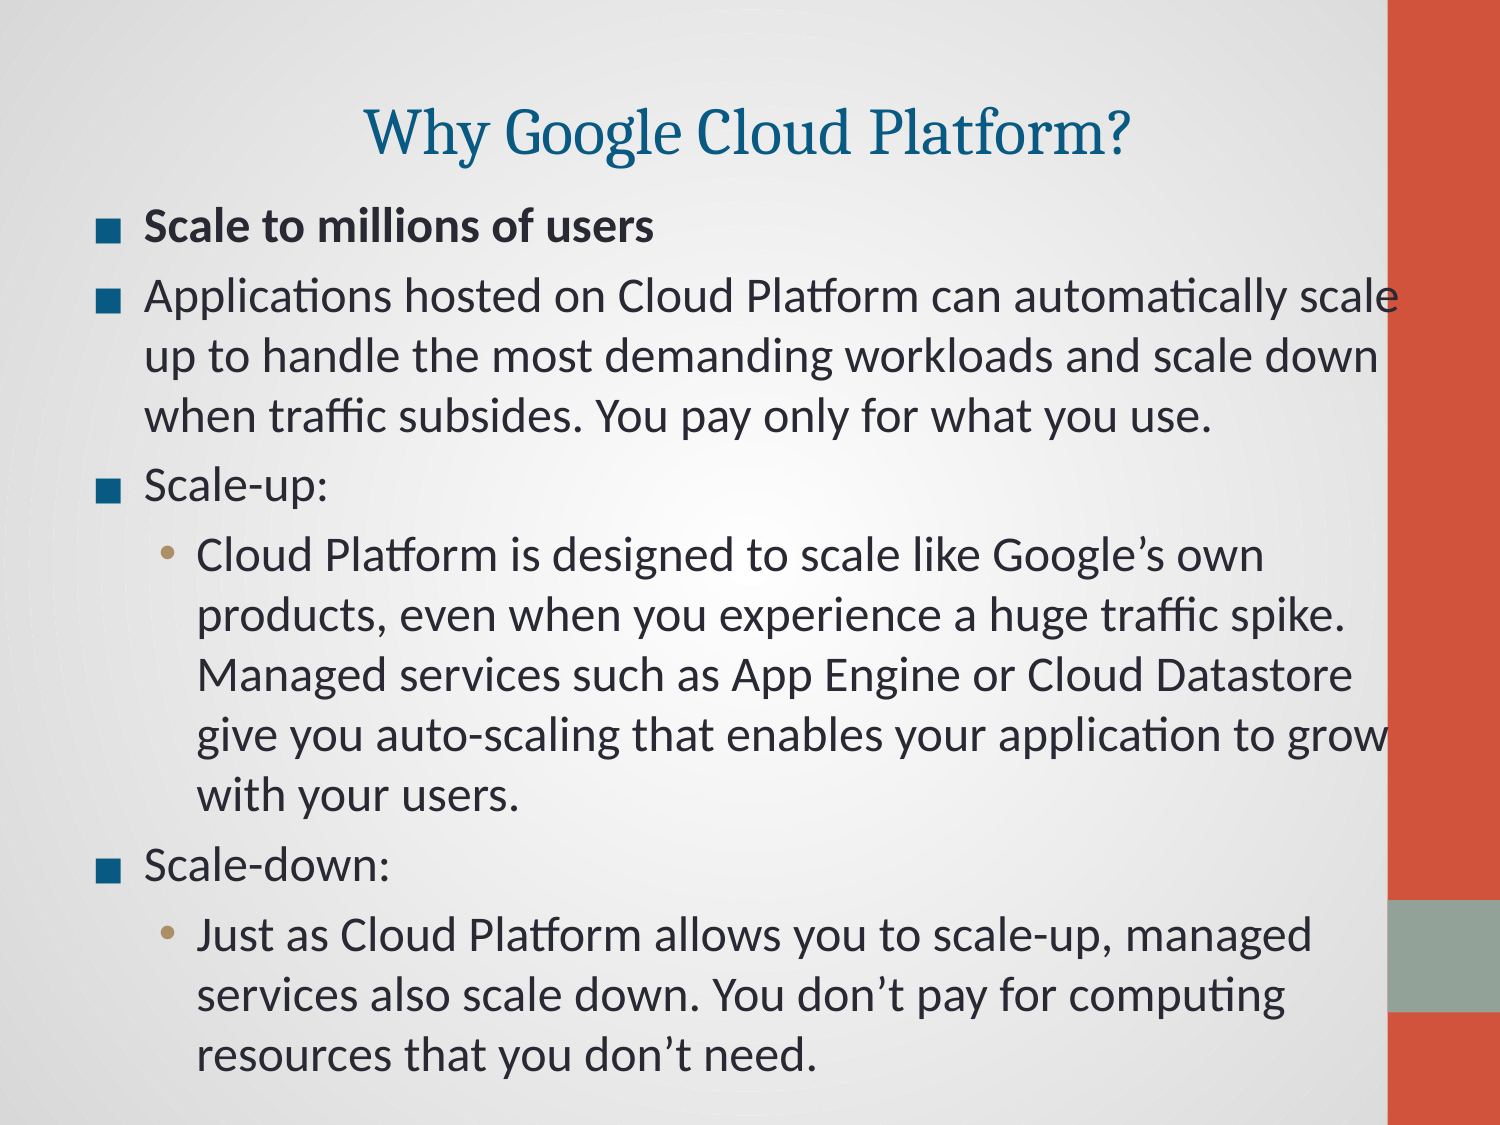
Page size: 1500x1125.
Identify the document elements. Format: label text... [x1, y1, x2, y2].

title Why Google Cloud Platform? [76, 87, 1424, 169]
list Scale to millions of users Applications hosted on Cloud Platform can automatically scale up to handle the most demanding workloads and scale down when traffic subsides. You pay only for what you use. Scale-up: Cloud Platform is designed to scale like Google’s own products, even when you experience a huge traffic spike. Managed services such as App Engine or Cloud Datastore give you auto-scaling that enables your application to grow with your users. Scale-down: Just as Cloud Platform allows you to scale-up, managed services also scale down. You don’t pay for computing resources that you don’t need. [76, 184, 1424, 909]
